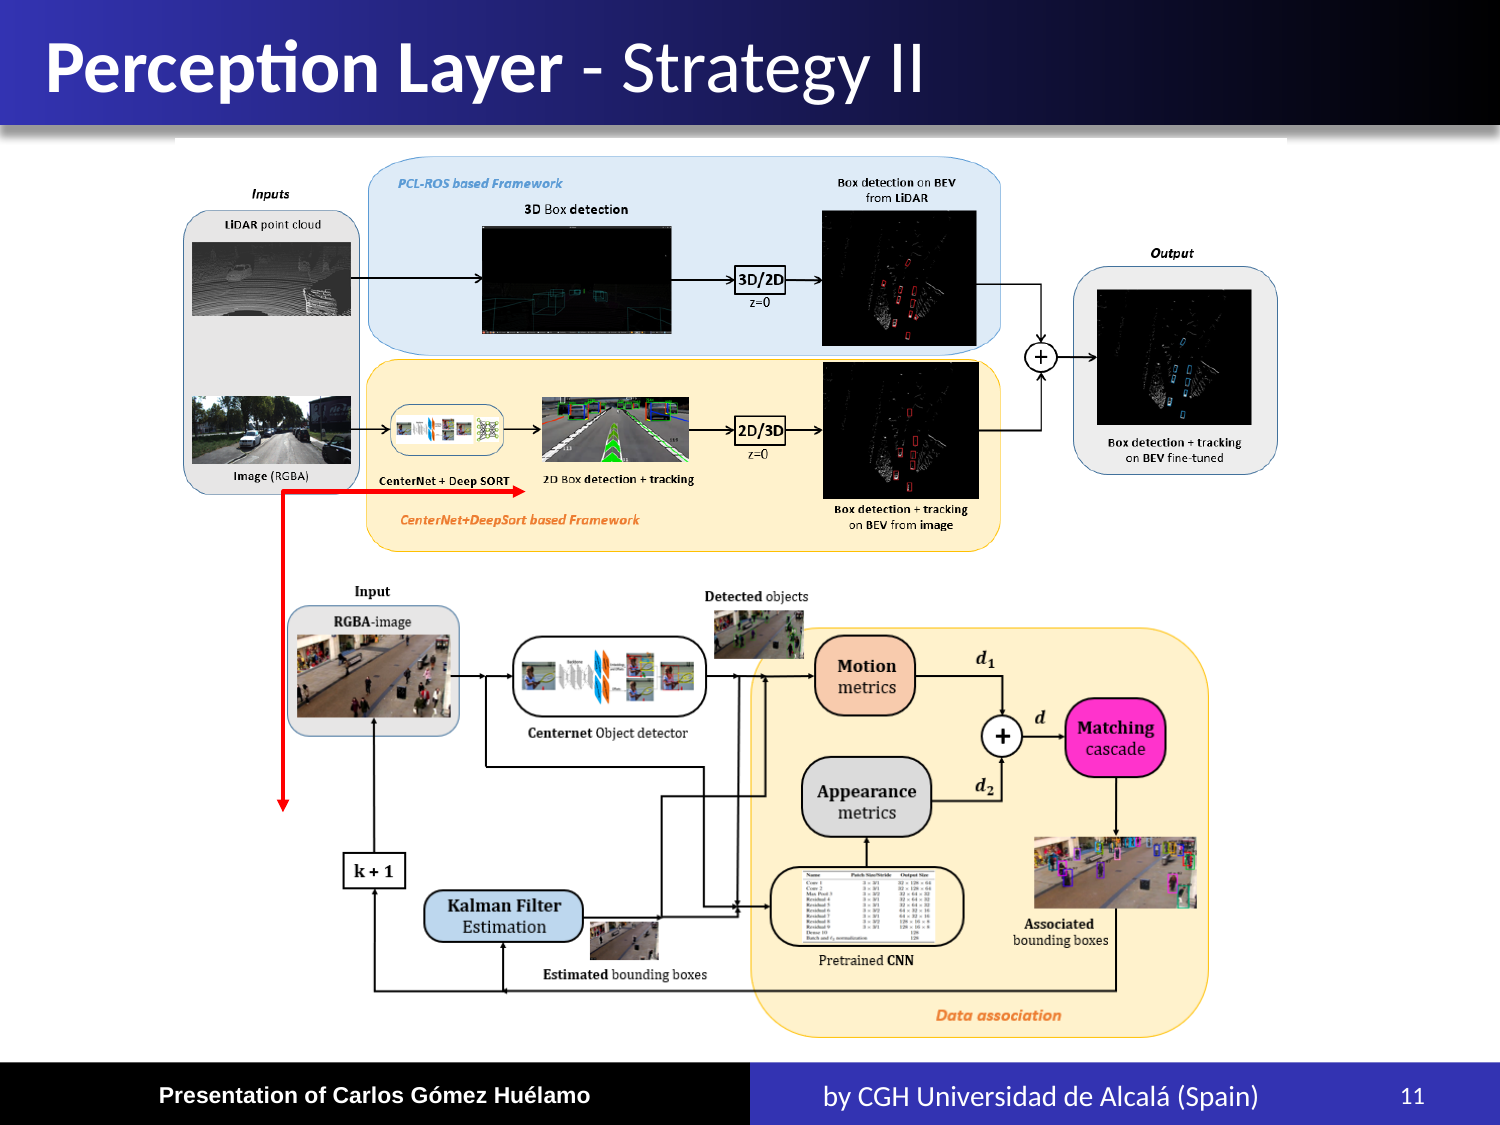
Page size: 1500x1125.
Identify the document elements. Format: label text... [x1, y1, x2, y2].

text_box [243, 530, 565, 774]
picture [282, 579, 1218, 1045]
title Perception Layer - Strategy II [0, 0, 1463, 125]
picture [175, 138, 1287, 567]
slide_number 11 [1325, 1065, 1500, 1125]
